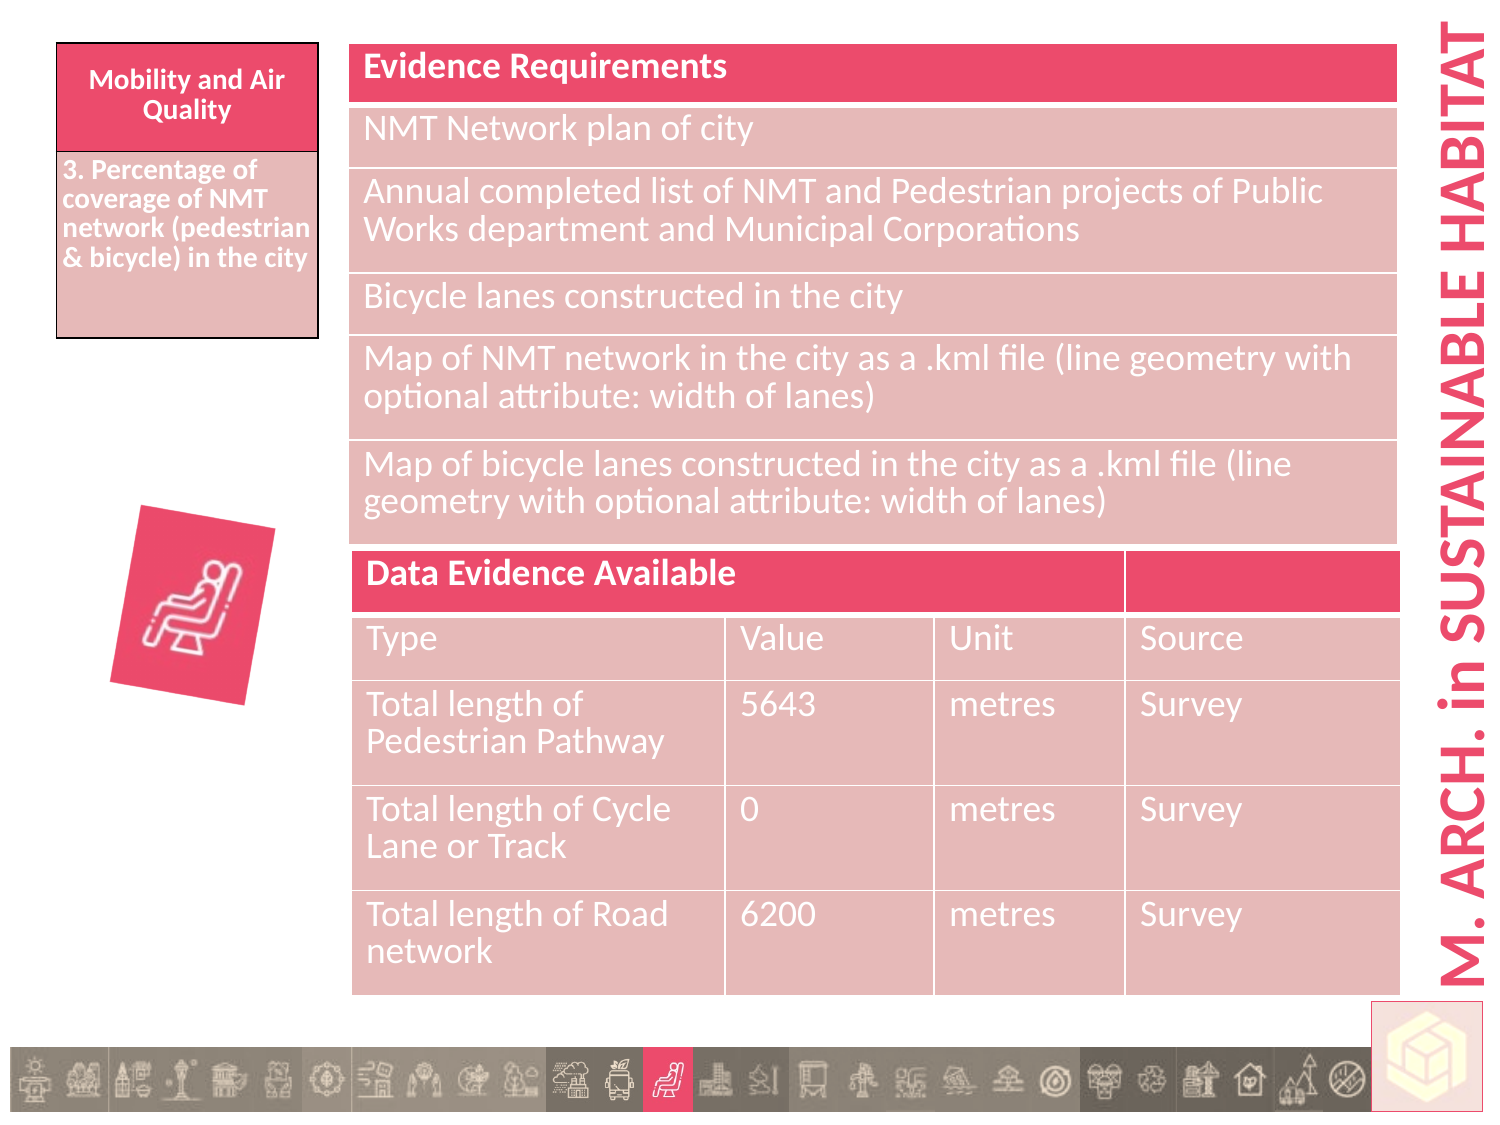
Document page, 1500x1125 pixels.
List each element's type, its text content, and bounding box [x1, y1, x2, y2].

table_cell Unit [935, 618, 1124, 680]
table_cell Map of bicycle lanes constructed in the city as a .kml file (line geometry with optional attribute: width of lanes) [349, 441, 1397, 544]
table_cell Total length of Pedestrian Pathway [352, 681, 724, 785]
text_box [10, 1047, 301, 1113]
table_cell Survey [1126, 786, 1400, 890]
table_header [1126, 551, 1400, 612]
table_cell 0 [726, 786, 933, 890]
table_cell Map of NMT network in the city as a .kml file (line geometry with optional attribute: width of lanes) [349, 336, 1397, 439]
picture [302, 1047, 693, 1113]
table_cell Total length of Cycle Lane or Track [352, 786, 724, 890]
table_header Evidence Requirements [349, 44, 1397, 102]
table_header Mobility and Air Quality [57, 44, 317, 151]
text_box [693, 1047, 1366, 1113]
picture [1371, 1001, 1483, 1112]
table_cell Survey [1126, 681, 1400, 785]
table_cell 5643 [726, 681, 933, 785]
text_box M. ARCH. in SUSTAINABLE HABITAT [1410, 0, 1500, 1019]
table_cell metres [935, 891, 1124, 995]
table_cell metres [935, 681, 1124, 785]
table_cell Type [352, 618, 724, 680]
table_cell Value [726, 618, 933, 680]
table_cell Annual completed list of NMT and Pedestrian projects of Public Works department and Municipal Corporations [349, 169, 1397, 272]
table_cell metres [935, 786, 1124, 890]
picture [111, 506, 275, 705]
table_cell NMT Network plan of city [349, 108, 1397, 167]
table_header Data Evidence Available [352, 551, 1124, 612]
table_cell Bicycle lanes constructed in the city [349, 274, 1397, 334]
table_cell 6200 [726, 891, 933, 995]
table_cell Survey [1126, 891, 1400, 995]
table_cell Total length of Road network [352, 891, 724, 995]
table_cell Source [1126, 618, 1400, 680]
table_cell 3. Percentage of coverage of NMT network (pedestrian & bicycle) in the city [57, 152, 317, 337]
